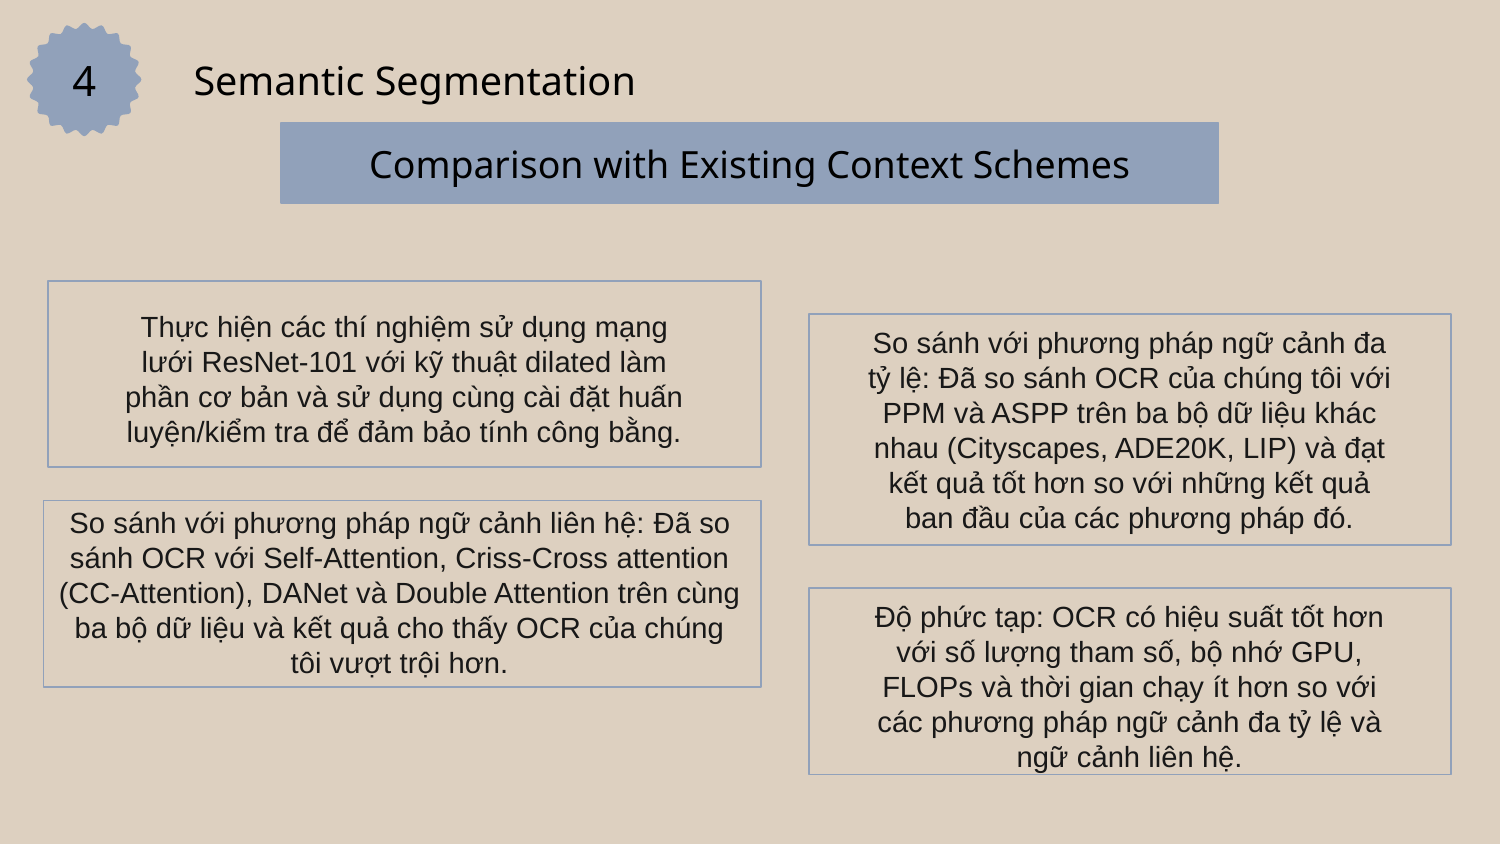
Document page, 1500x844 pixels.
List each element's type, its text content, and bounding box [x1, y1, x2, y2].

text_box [26, 22, 689, 137]
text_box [808, 587, 1452, 775]
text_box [808, 313, 1452, 546]
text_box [43, 500, 762, 688]
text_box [47, 280, 762, 468]
text_box Comparison with Existing Context Schemes [281, 123, 1219, 204]
